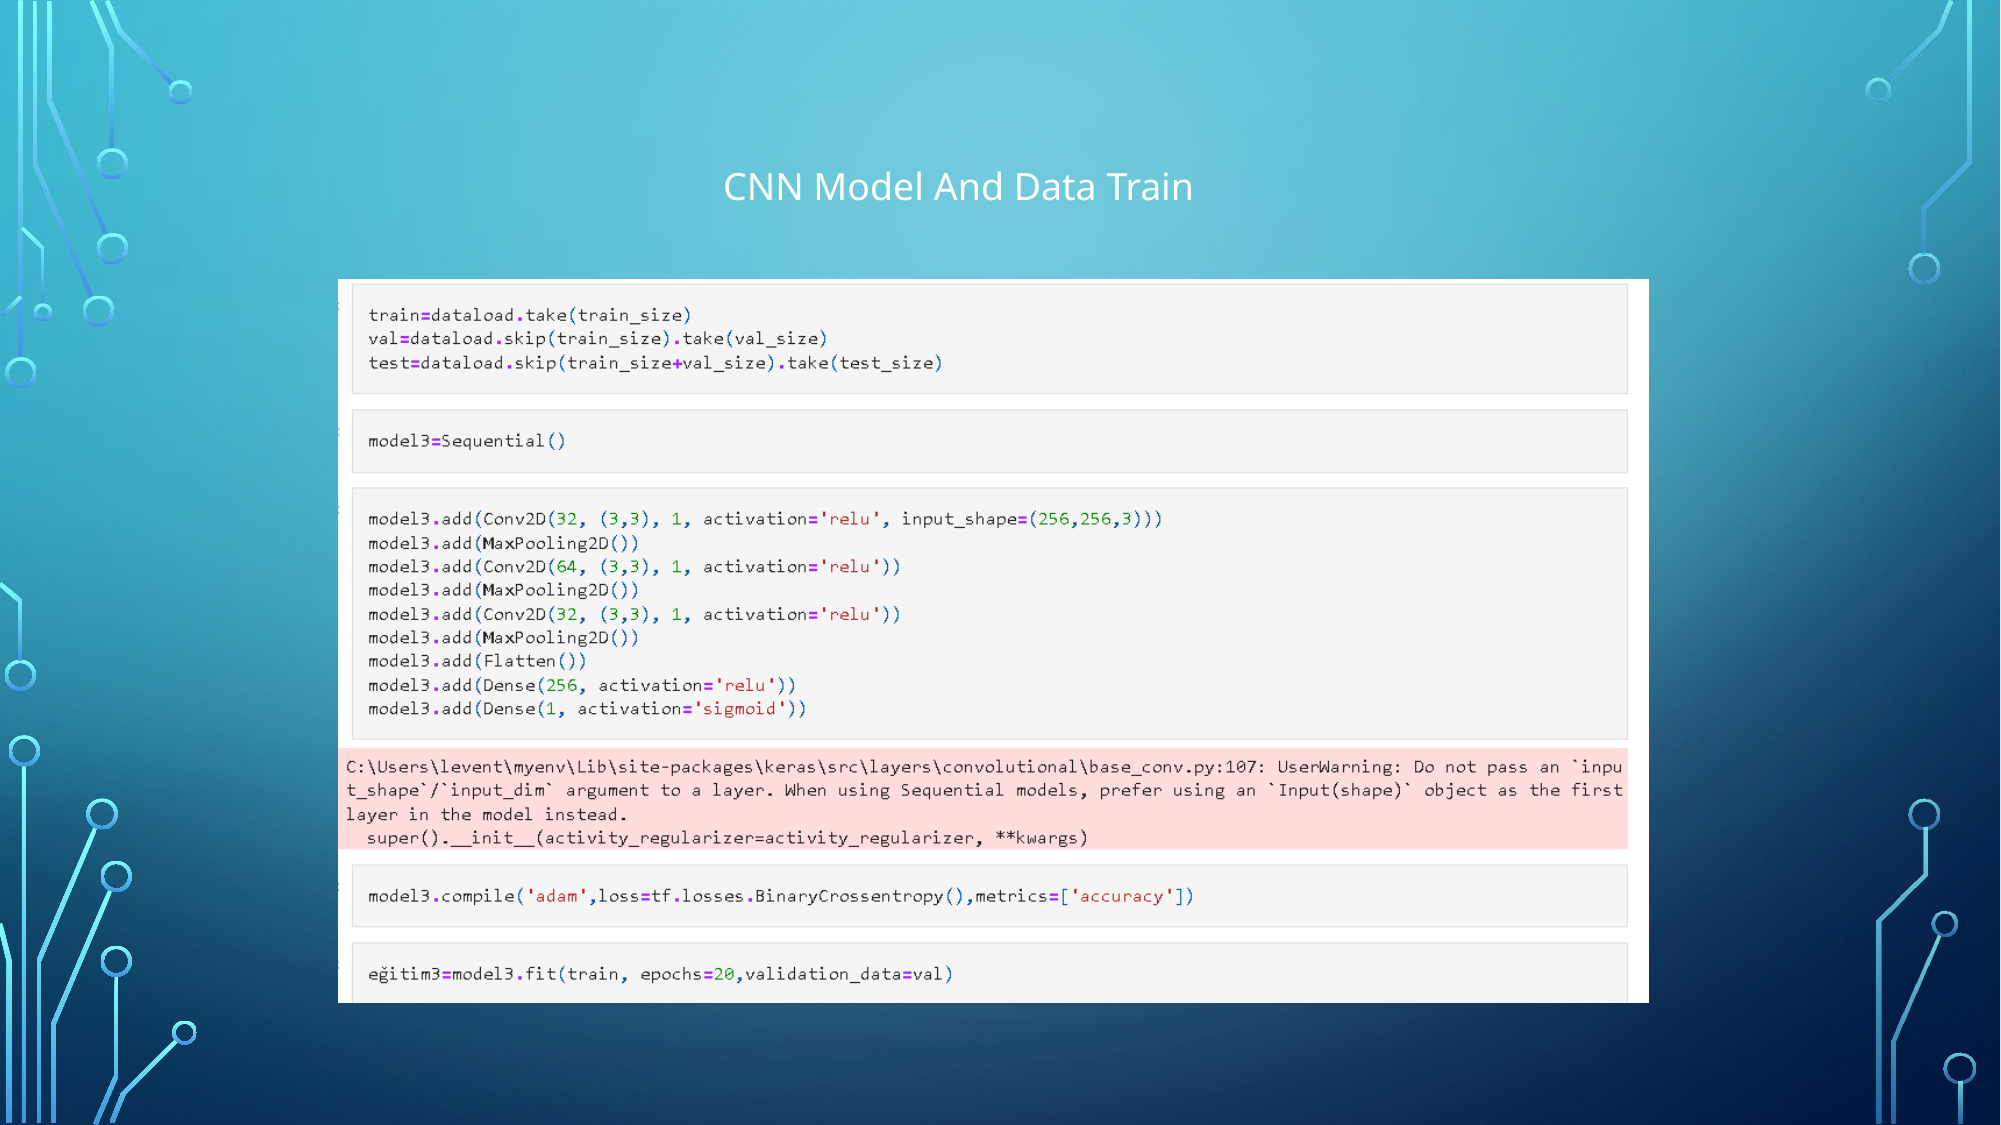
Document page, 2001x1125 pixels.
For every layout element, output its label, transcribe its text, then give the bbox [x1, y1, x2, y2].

text_box CNN Model And Data Train [708, 155, 1210, 216]
picture [338, 279, 1649, 1003]
